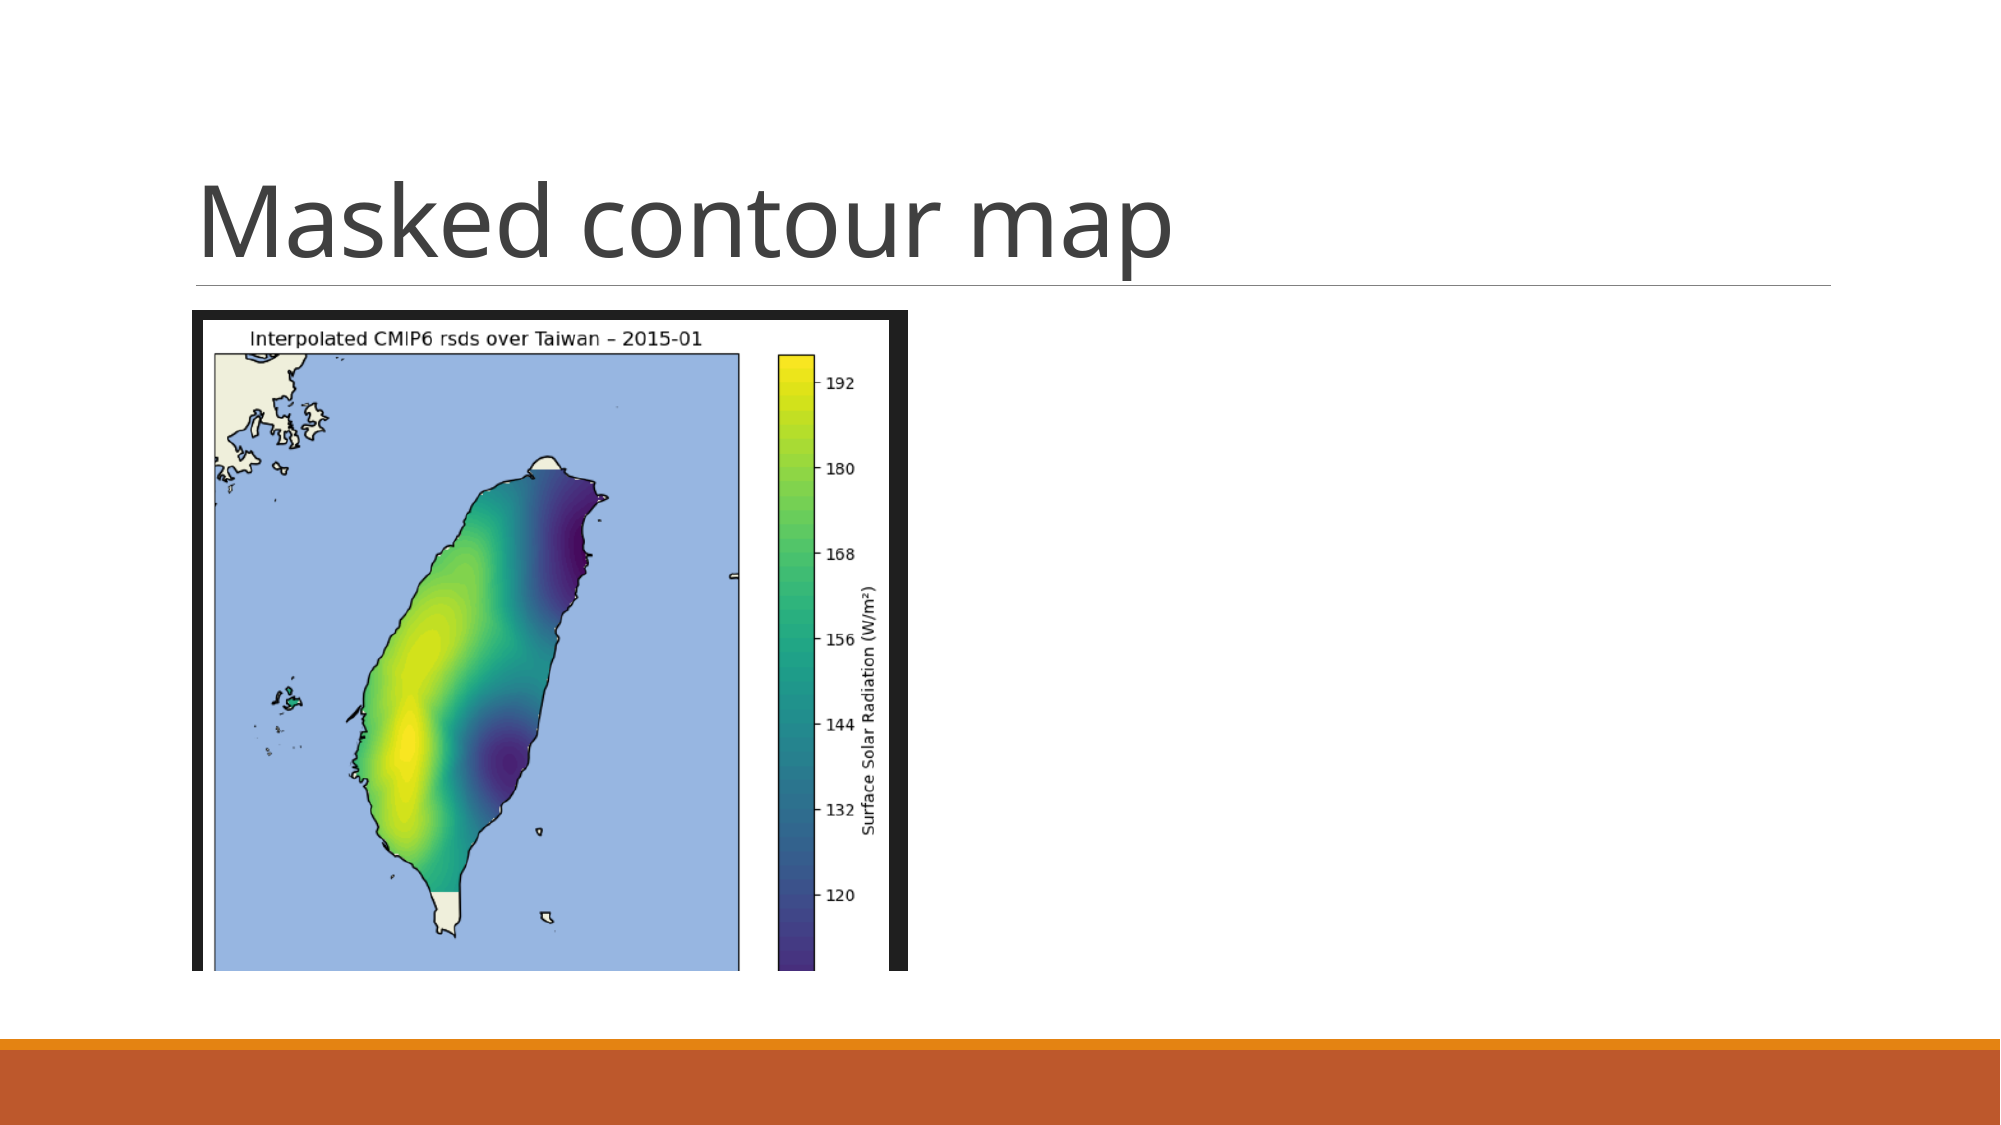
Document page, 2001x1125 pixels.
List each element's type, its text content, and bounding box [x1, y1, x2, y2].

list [191, 310, 909, 972]
title Masked contour map [180, 47, 1830, 285]
